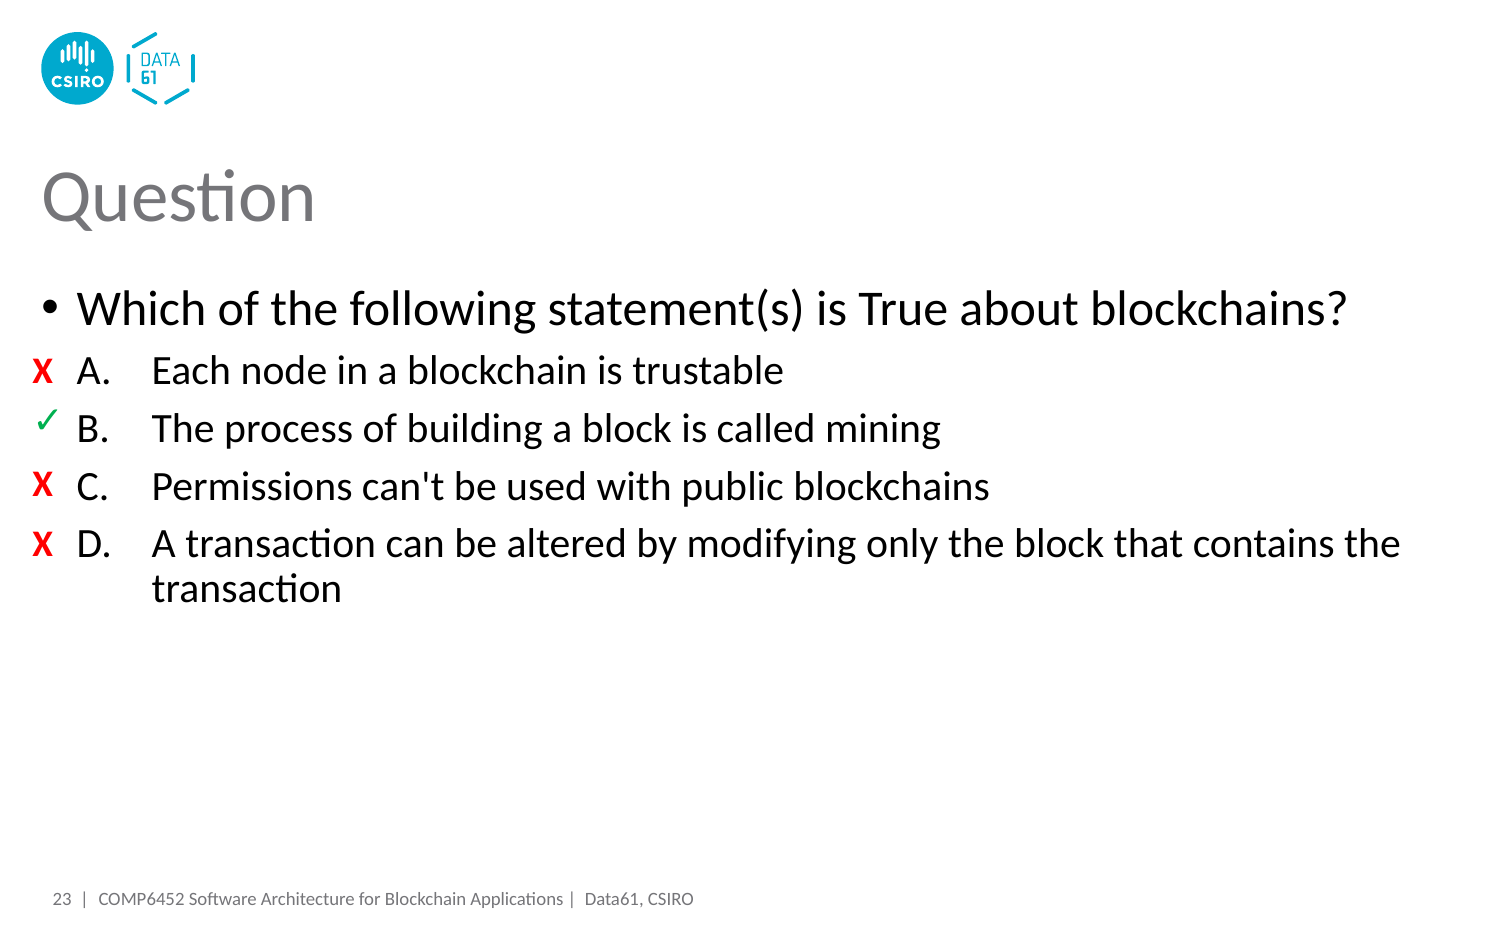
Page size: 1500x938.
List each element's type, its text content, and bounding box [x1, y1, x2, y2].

slide_number 23 | [41, 889, 89, 907]
text_box X [17, 338, 65, 388]
text_box ✓ [17, 388, 65, 449]
title Question [41, 146, 1459, 264]
footer COMP6452 Software Architecture for Blockchain Applications | Data61, CSIRO [98, 889, 1097, 907]
text_box X [17, 511, 65, 572]
text_box X [17, 451, 65, 511]
list Which of the following statement(s) is True about blockchains? Each node in a blockchain is trustable The process of building a block is called mining Permissions can't be used with public blockchains A transaction can be altered by modifying only the block that contains the transaction [41, 282, 1459, 863]
